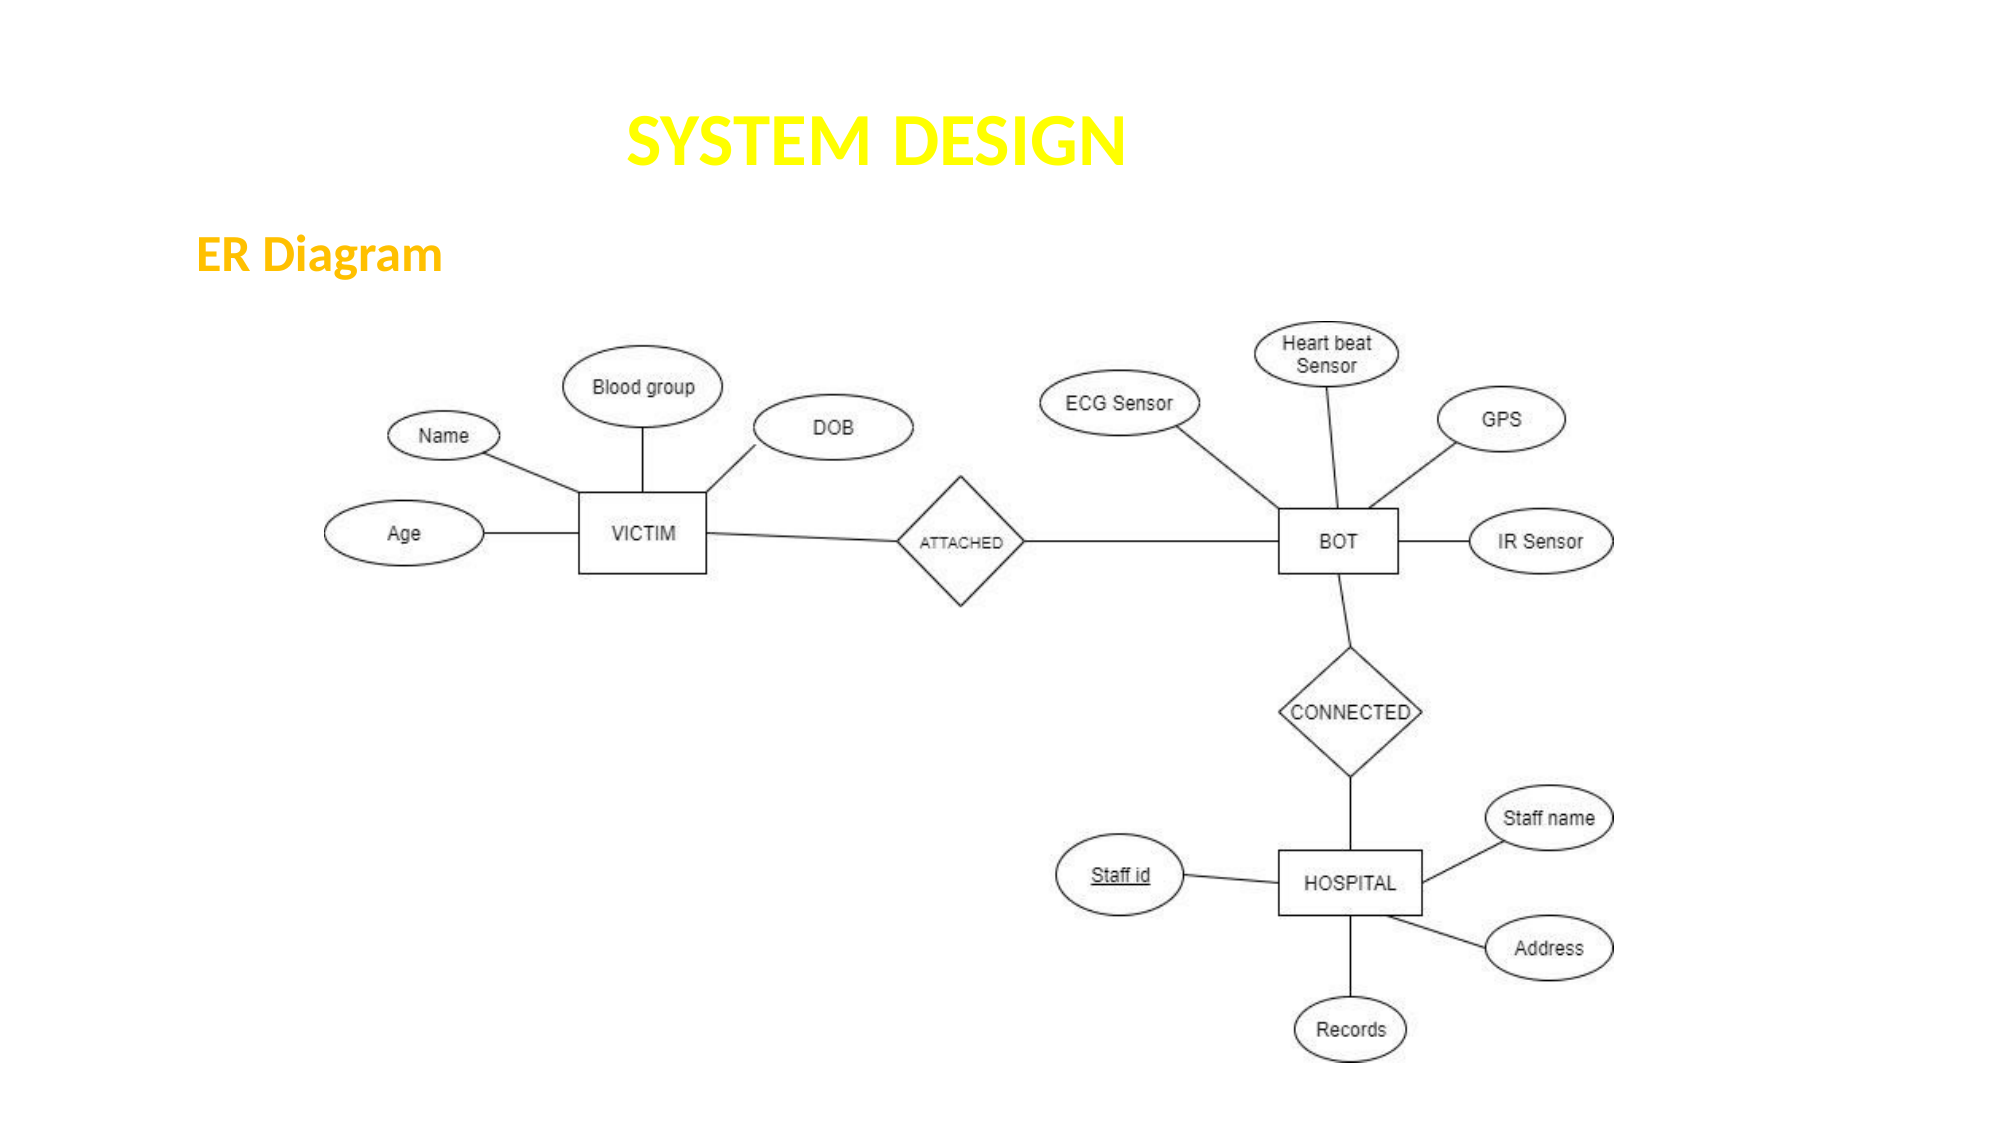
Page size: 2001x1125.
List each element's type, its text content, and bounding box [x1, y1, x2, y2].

title SYSTEM DESIGN [106, 74, 1649, 198]
picture [323, 320, 1614, 1063]
list ER Diagram [181, 212, 1649, 1025]
